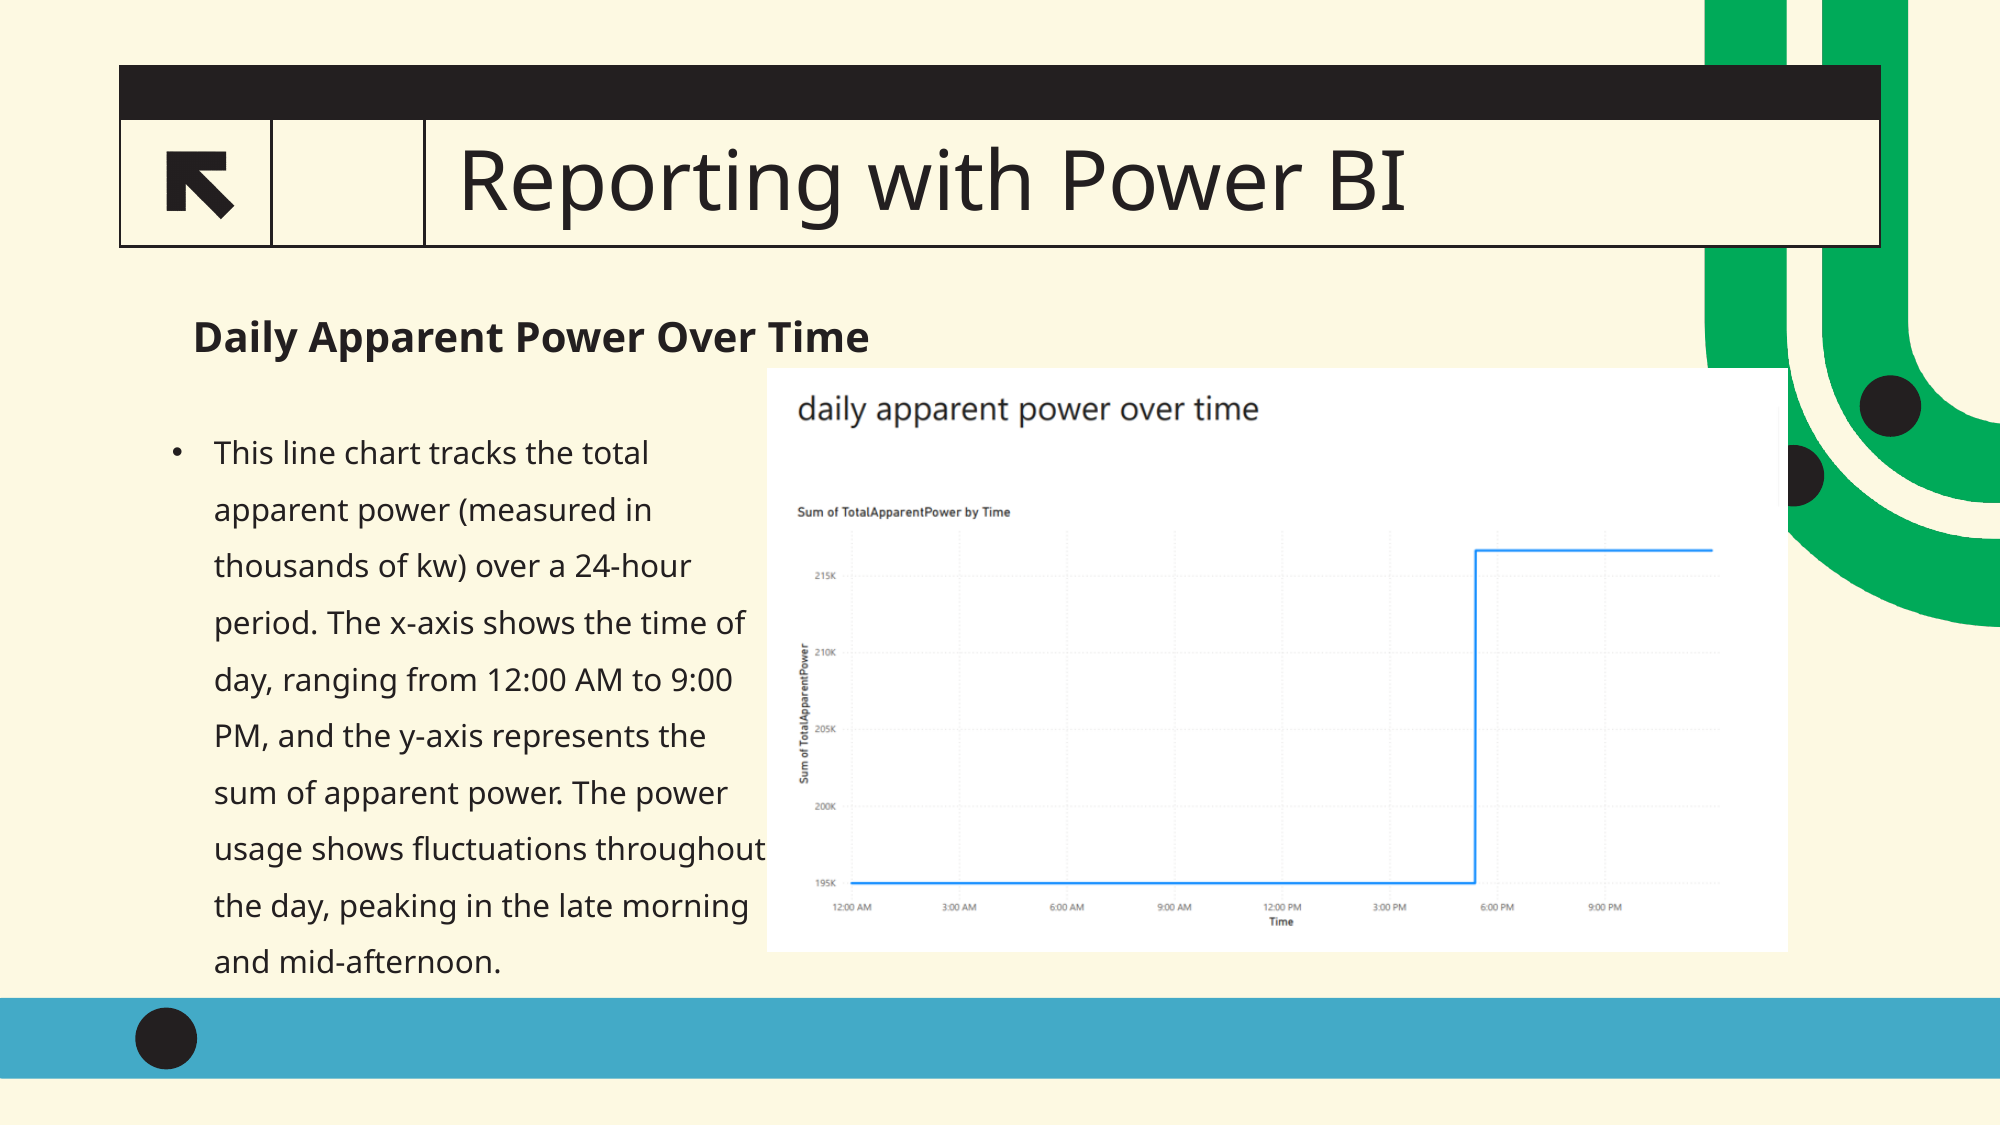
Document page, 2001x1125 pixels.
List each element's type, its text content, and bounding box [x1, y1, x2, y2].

list Daily Apparent Power Over Time [177, 279, 1014, 369]
picture [121, 120, 273, 258]
picture [767, 0, 2000, 952]
title Reporting with Power BI [442, 120, 1880, 248]
list This line chart tracks the total apparent power (measured in thousands of kw) over a 24-hour period. The x-axis shows the time of day, ranging from 12:00 AM to 9:00 PM, and the y-axis represents the sum of apparent power. The power usage shows fluctuations throughout the day, peaking in the late morning and mid-afternoon. [156, 406, 784, 990]
